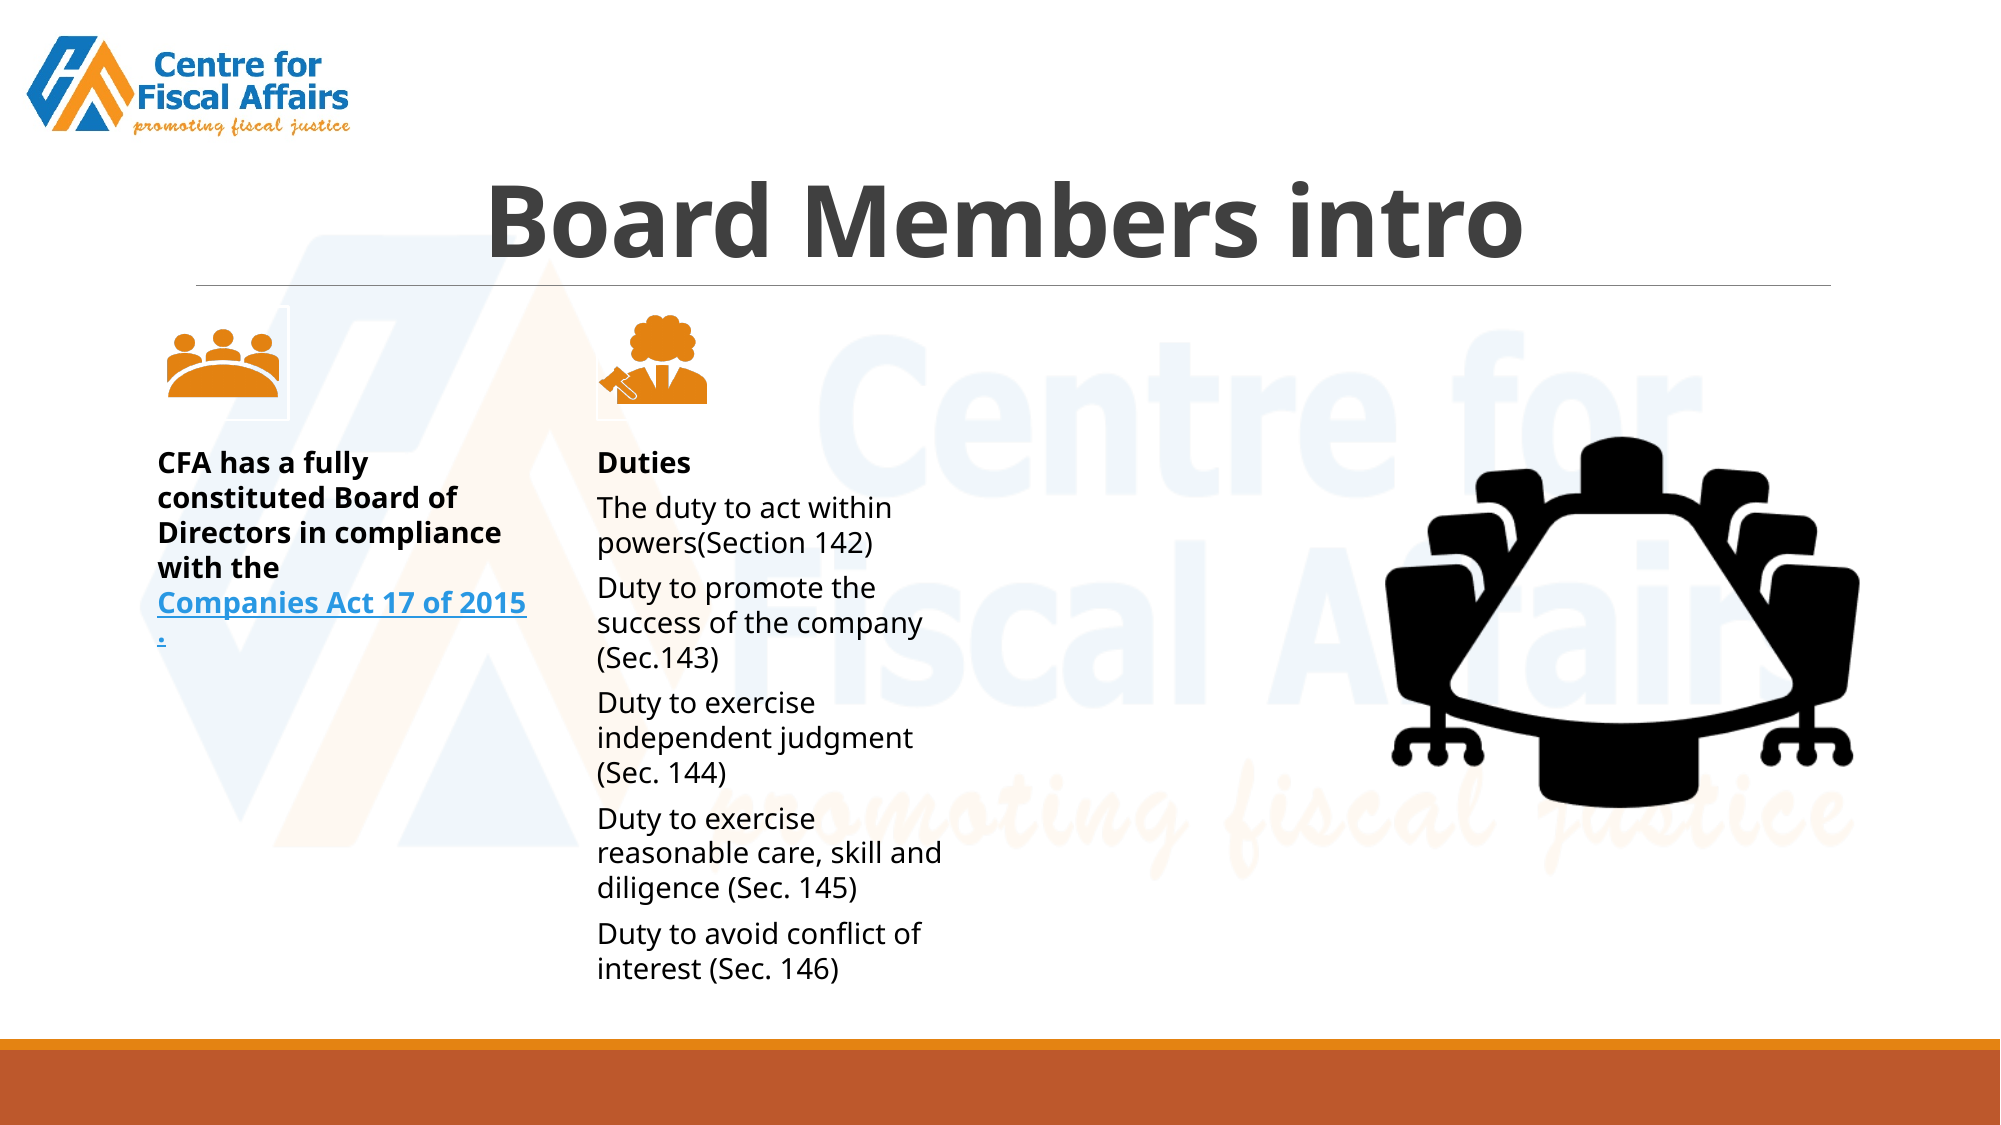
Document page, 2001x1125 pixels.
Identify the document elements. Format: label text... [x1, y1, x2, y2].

title Board Members intro [180, 47, 1830, 285]
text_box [155, 305, 973, 959]
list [1375, 375, 1871, 871]
picture [0, 0, 378, 174]
